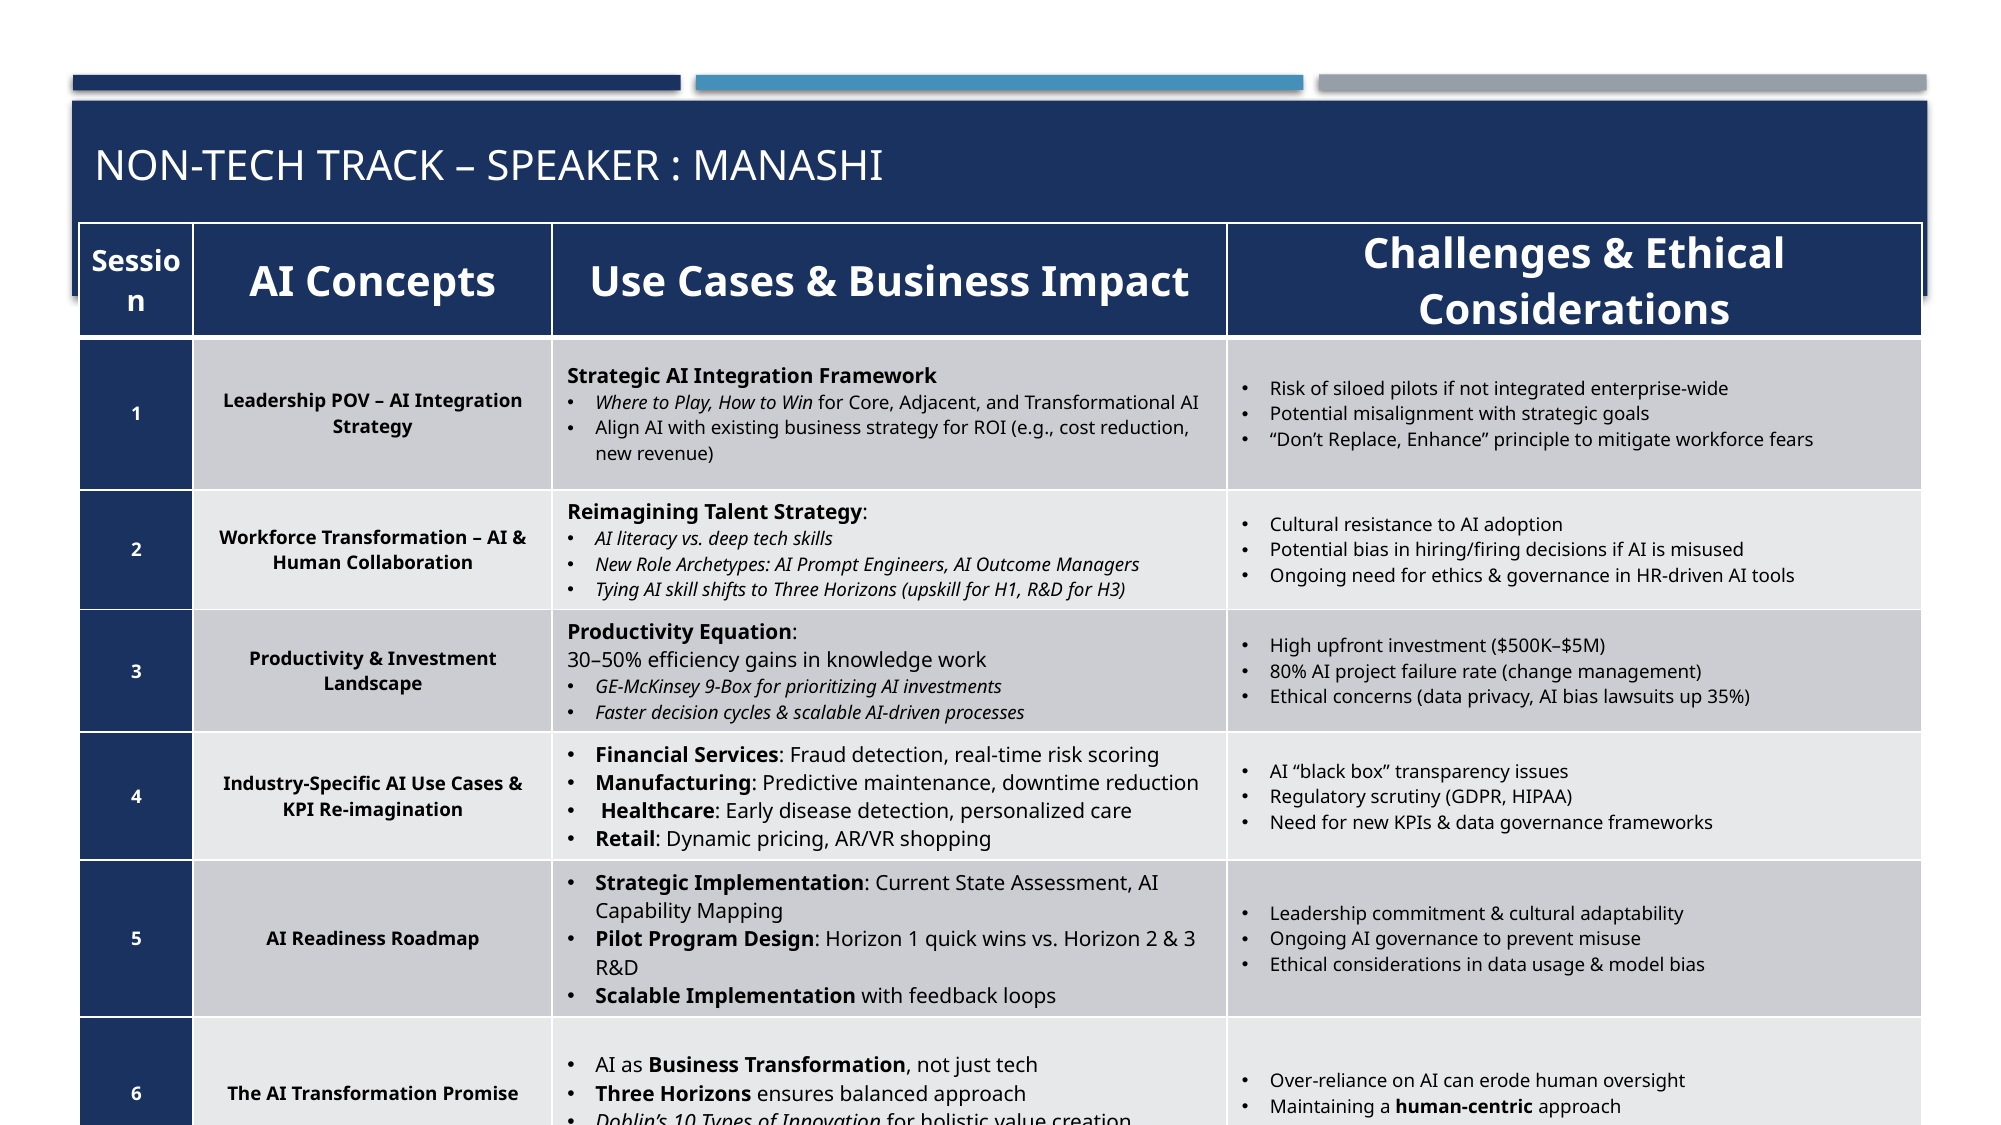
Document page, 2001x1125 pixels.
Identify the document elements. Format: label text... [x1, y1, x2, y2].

table_cell Productivity & Investment Landscape [194, 610, 551, 731]
table_cell 1 [80, 340, 192, 489]
table_cell Industry-Specific AI Use Cases & KPI Re-imagination [194, 733, 551, 859]
table_cell AI as Business Transformation, not just tech Three Horizons ensures balanced approach Doblin’s 10 Types of Innovation for holistic value creation [553, 1018, 1226, 1125]
table_header Session [80, 224, 192, 335]
table_cell 6 [80, 1018, 192, 1125]
table_cell AI Readiness Roadmap [194, 861, 551, 1016]
table_cell Financial Services: Fraud detection, real-time risk scoring Manufacturing: Predictive maintenance, downtime reduction Healthcare: Early disease detection, personalized care Retail: Dynamic pricing, AR/VR shopping [553, 733, 1226, 859]
table_cell 4 [80, 733, 192, 859]
table_cell AI “black box” transparency issues Regulatory scrutiny (GDPR, HIPAA) Need for new KPIs & data governance frameworks [1228, 733, 1921, 859]
table_cell Leadership commitment & cultural adaptability Ongoing AI governance to prevent misuse Ethical considerations in data usage & model bias [1228, 861, 1921, 1016]
table_cell High upfront investment ($500K–$5M) 80% AI project failure rate (change management) Ethical concerns (data privacy, AI bias lawsuits up 35%) [1228, 610, 1921, 731]
table_cell Leadership POV – AI Integration Strategy [194, 340, 551, 489]
table_cell Over-reliance on AI can erode human oversight Maintaining a human-centric approach [1228, 1018, 1921, 1125]
table_header Use Cases & Business Impact [553, 224, 1226, 335]
table_cell Strategic Implementation: Current State Assessment, AI Capability Mapping Pilot Program Design: Horizon 1 quick wins vs. Horizon 2 & 3 R&D Scalable Implementation with feedback loops [553, 861, 1226, 1016]
table_header AI Concepts [194, 224, 551, 335]
table_cell 3 [80, 610, 192, 731]
table_cell Cultural resistance to AI adoption Potential bias in hiring/firing decisions if AI is misused Ongoing need for ethics & governance in HR-driven AI tools [1228, 491, 1921, 609]
table_cell 2 [80, 491, 192, 609]
table_cell Reimagining Talent Strategy: AI literacy vs. deep tech skills New Role Archetypes: AI Prompt Engineers, AI Outcome Managers Tying AI skill shifts to Three Horizons (upskill for H1, R&D for H3) [553, 491, 1226, 609]
table_cell 5 [80, 861, 192, 1016]
table_cell Risk of siloed pilots if not integrated enterprise-wide Potential misalignment with strategic goals “Don’t Replace, Enhance” principle to mitigate workforce fears [1228, 340, 1921, 489]
table_cell Strategic AI Integration Framework Where to Play, How to Win for Core, Adjacent, and Transformational AI Align AI with existing business strategy for ROI (e.g., cost reduction, new revenue) [553, 340, 1226, 489]
title Non-tech Track – Speaker : Manashi [79, 113, 1889, 197]
table_cell Productivity Equation: 30–50% efficiency gains in knowledge work GE-McKinsey 9-Box for prioritizing AI investments Faster decision cycles & scalable AI-driven processes [553, 610, 1226, 731]
table_cell The AI Transformation Promise [194, 1018, 551, 1125]
table_header Challenges & Ethical Considerations [1228, 224, 1921, 335]
table_cell Workforce Transformation – AI & Human Collaboration [194, 491, 551, 609]
